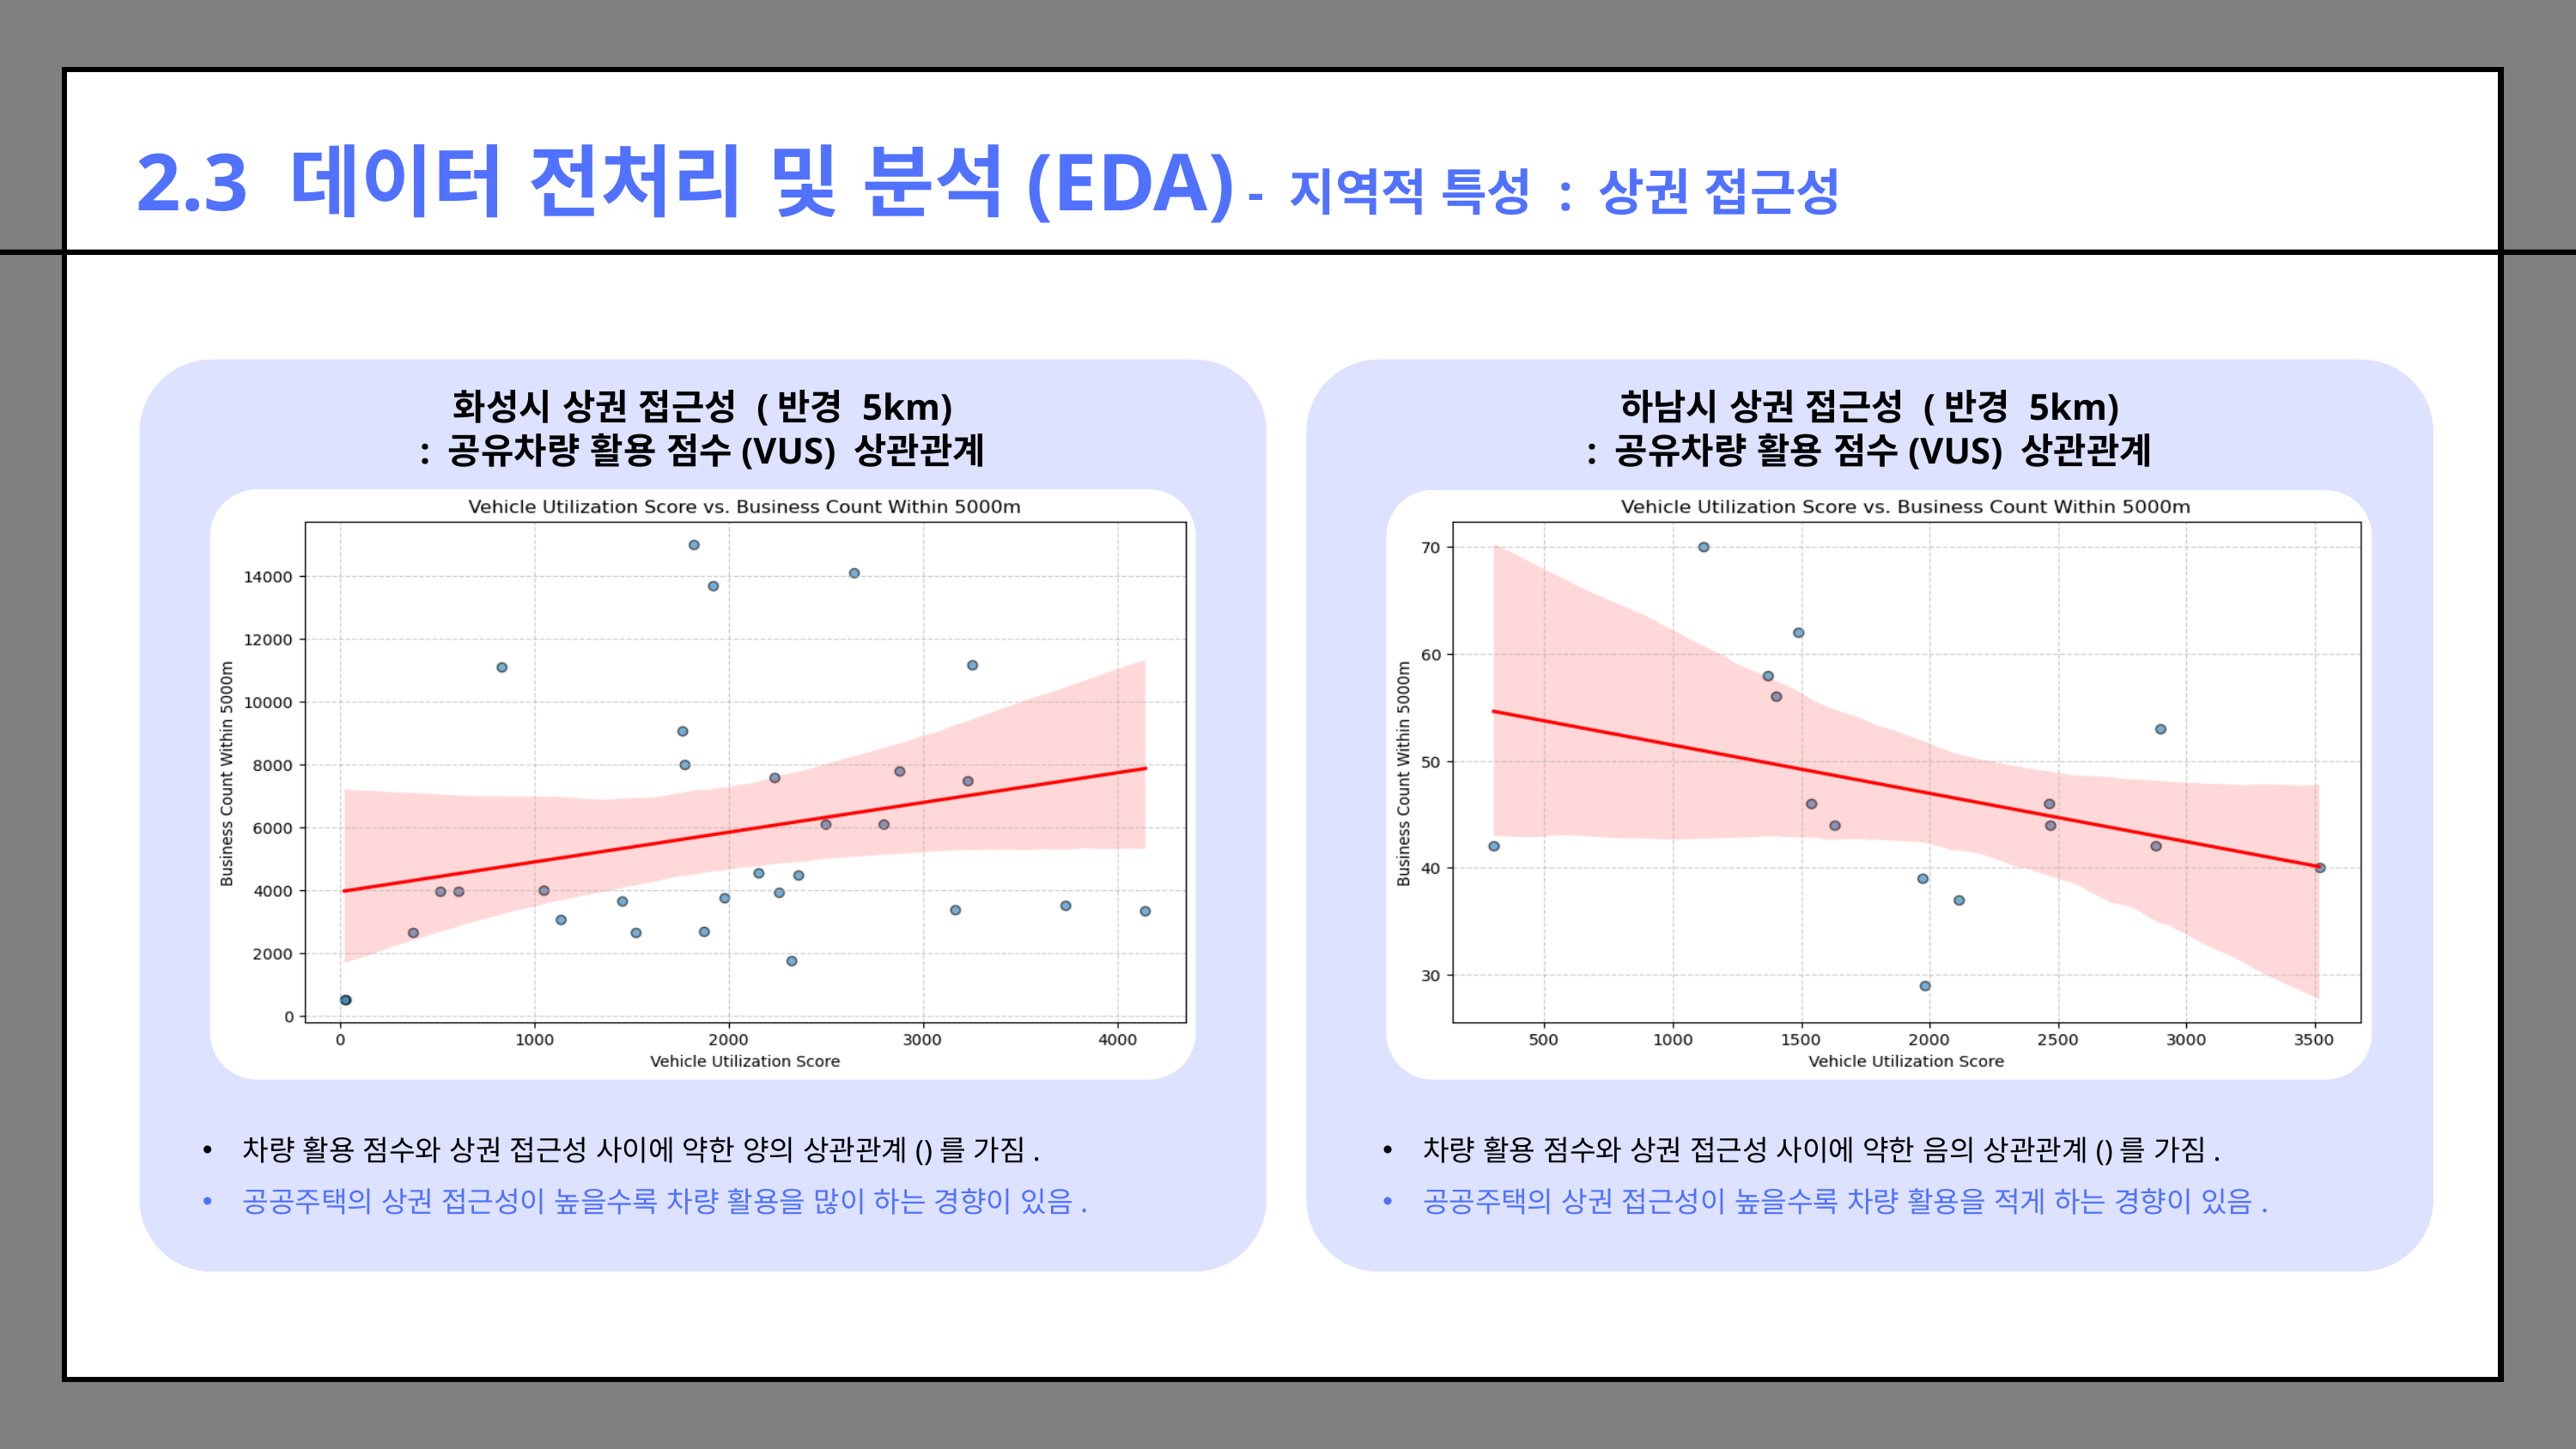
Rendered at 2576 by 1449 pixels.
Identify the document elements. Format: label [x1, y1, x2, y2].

picture [1386, 489, 2372, 1080]
text_box [64, 69, 2501, 1379]
picture [210, 488, 1196, 1080]
